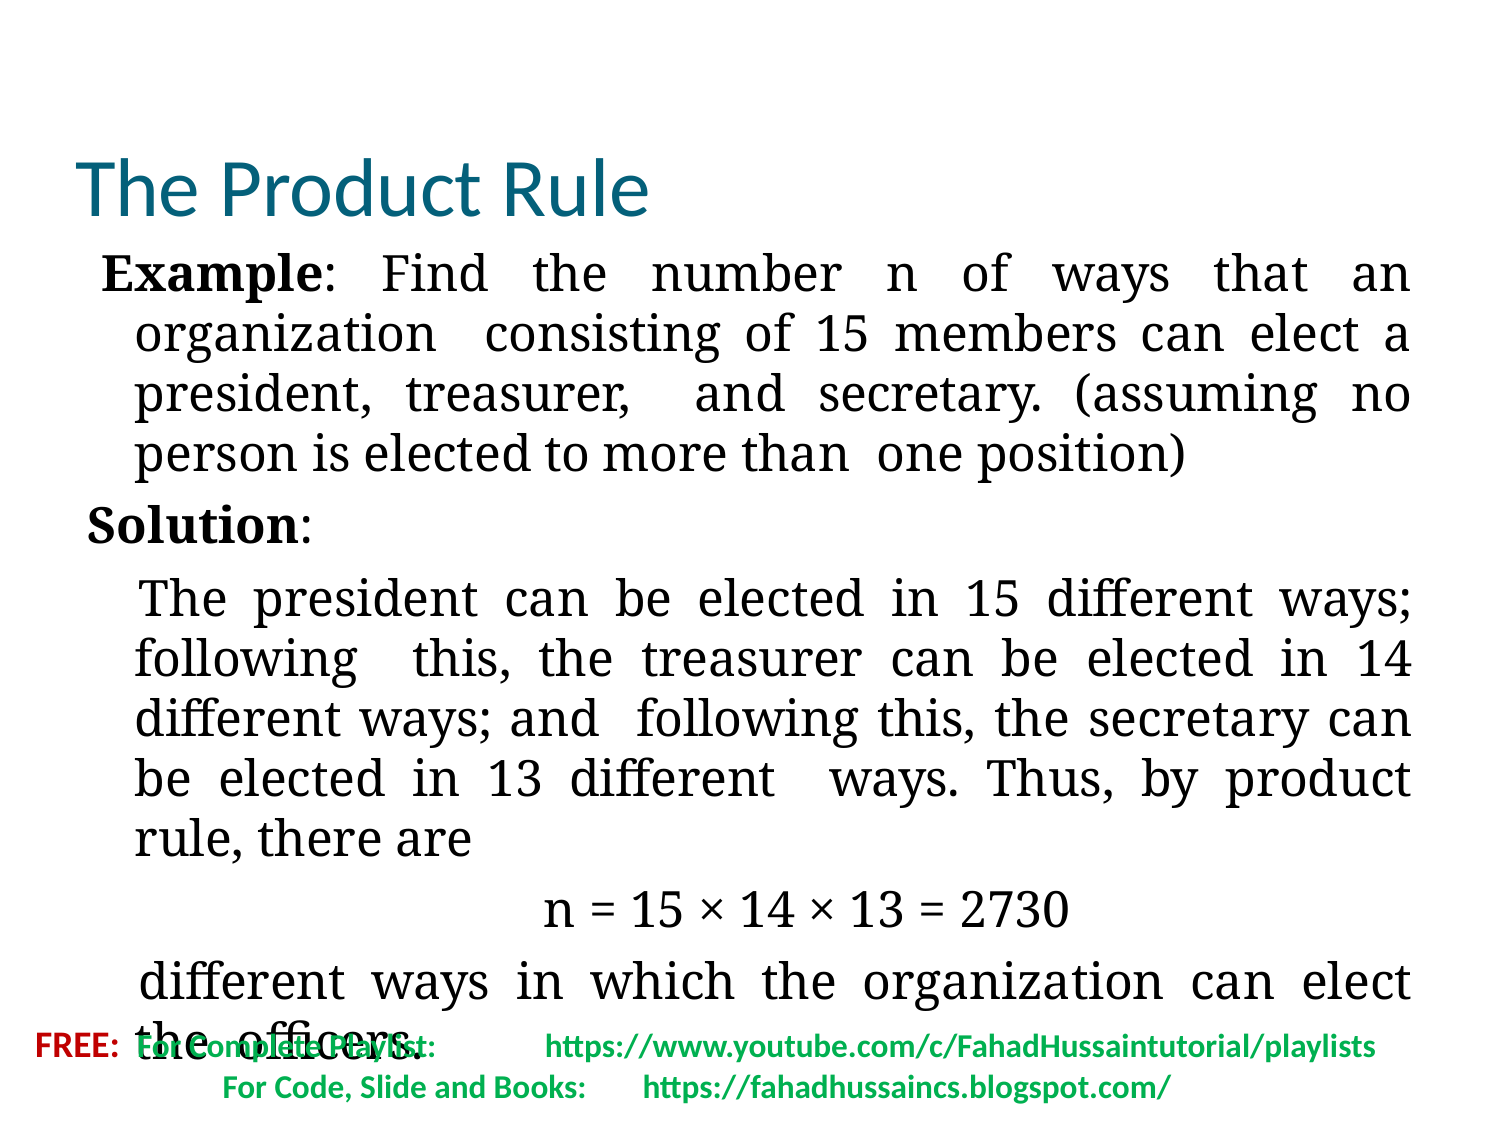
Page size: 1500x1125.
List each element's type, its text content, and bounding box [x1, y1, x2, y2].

text_box Example: Find the number n of ways that an organization consisting of 15 members can elect a president, treasurer, and secretary. (assuming no person is elected to more than one position) Solution: The president can be elected in 15 different ways; following this, the treasurer can be elected in 14 different ways; and following this, the secretary can be elected in 13 different ways. Thus, by product rule, there are n = 15 × 14 × 13 = 2730 different ways in which the organization can elect the officers. [87, 239, 1414, 1012]
text_box FREE: For Complete Playlist: https://www.youtube.com/c/FahadHussaintutorial/playlists For Code, Slide and Books: https://fahadhussaincs.blogspot.com/ [20, 1012, 1480, 1113]
title The Product Rule [72, 87, 655, 278]
